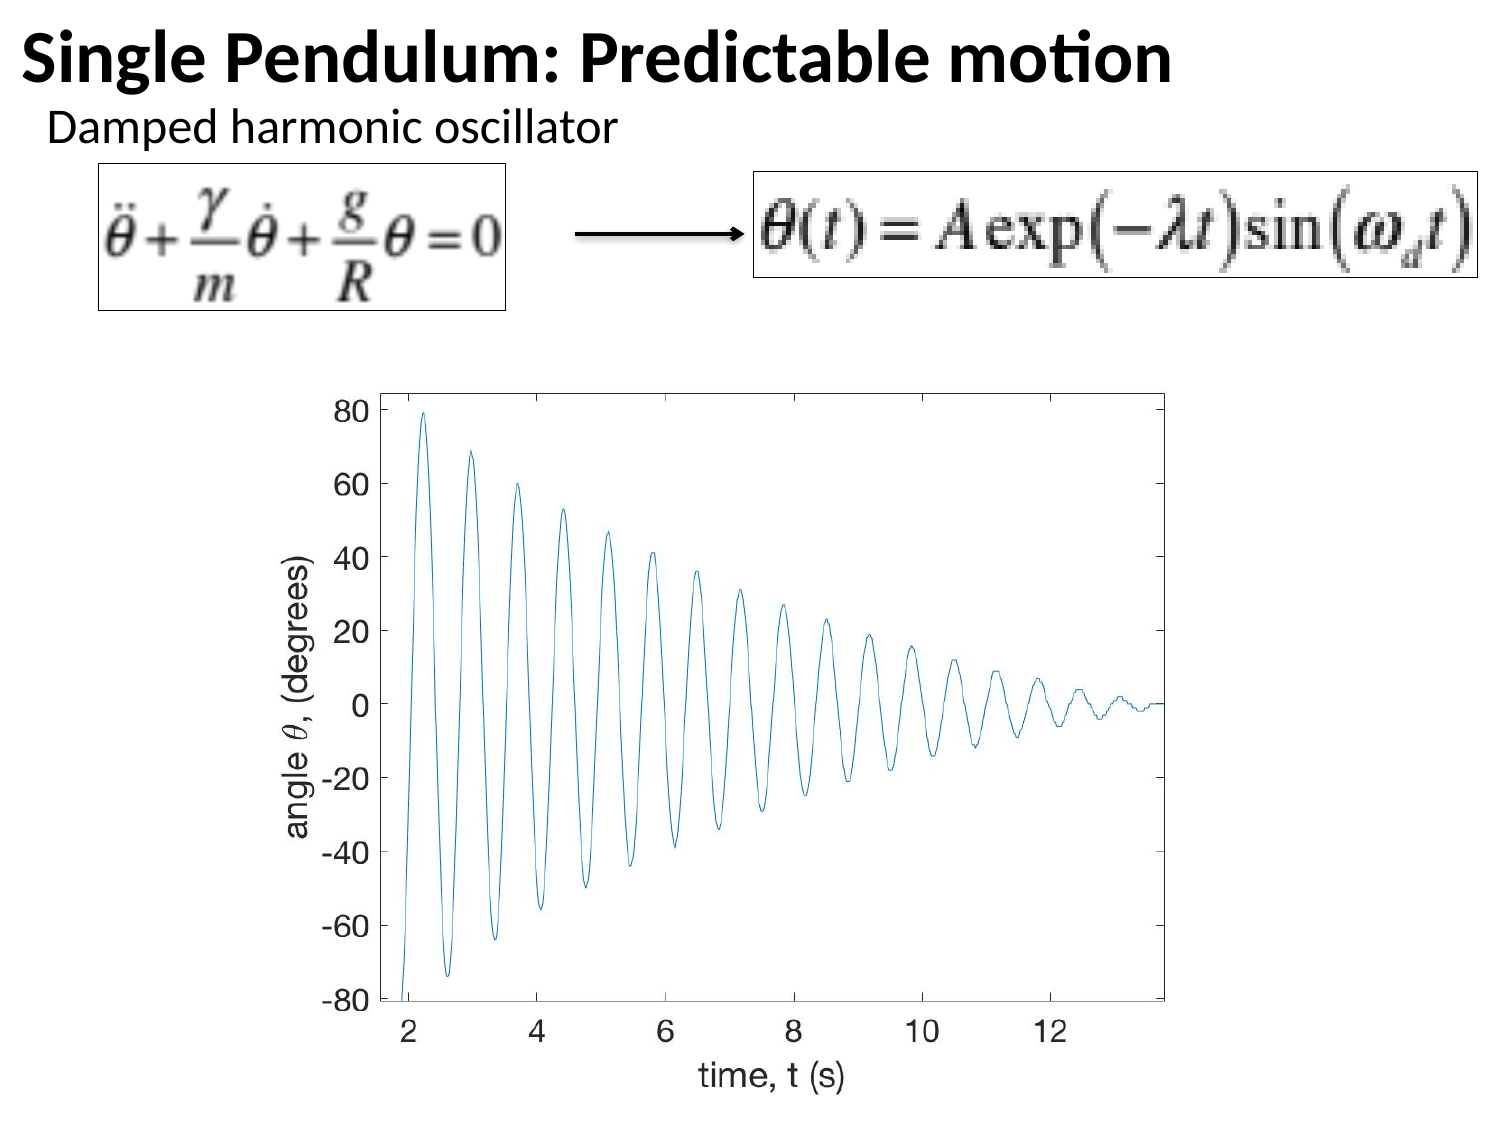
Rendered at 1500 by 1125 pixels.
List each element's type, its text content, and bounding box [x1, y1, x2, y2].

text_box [753, 171, 1478, 278]
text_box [98, 163, 506, 311]
text_box Single Pendulum: Predictable motion [7, 0, 1190, 105]
text_box Damped harmonic oscillator [31, 85, 660, 161]
picture [248, 336, 1260, 1095]
